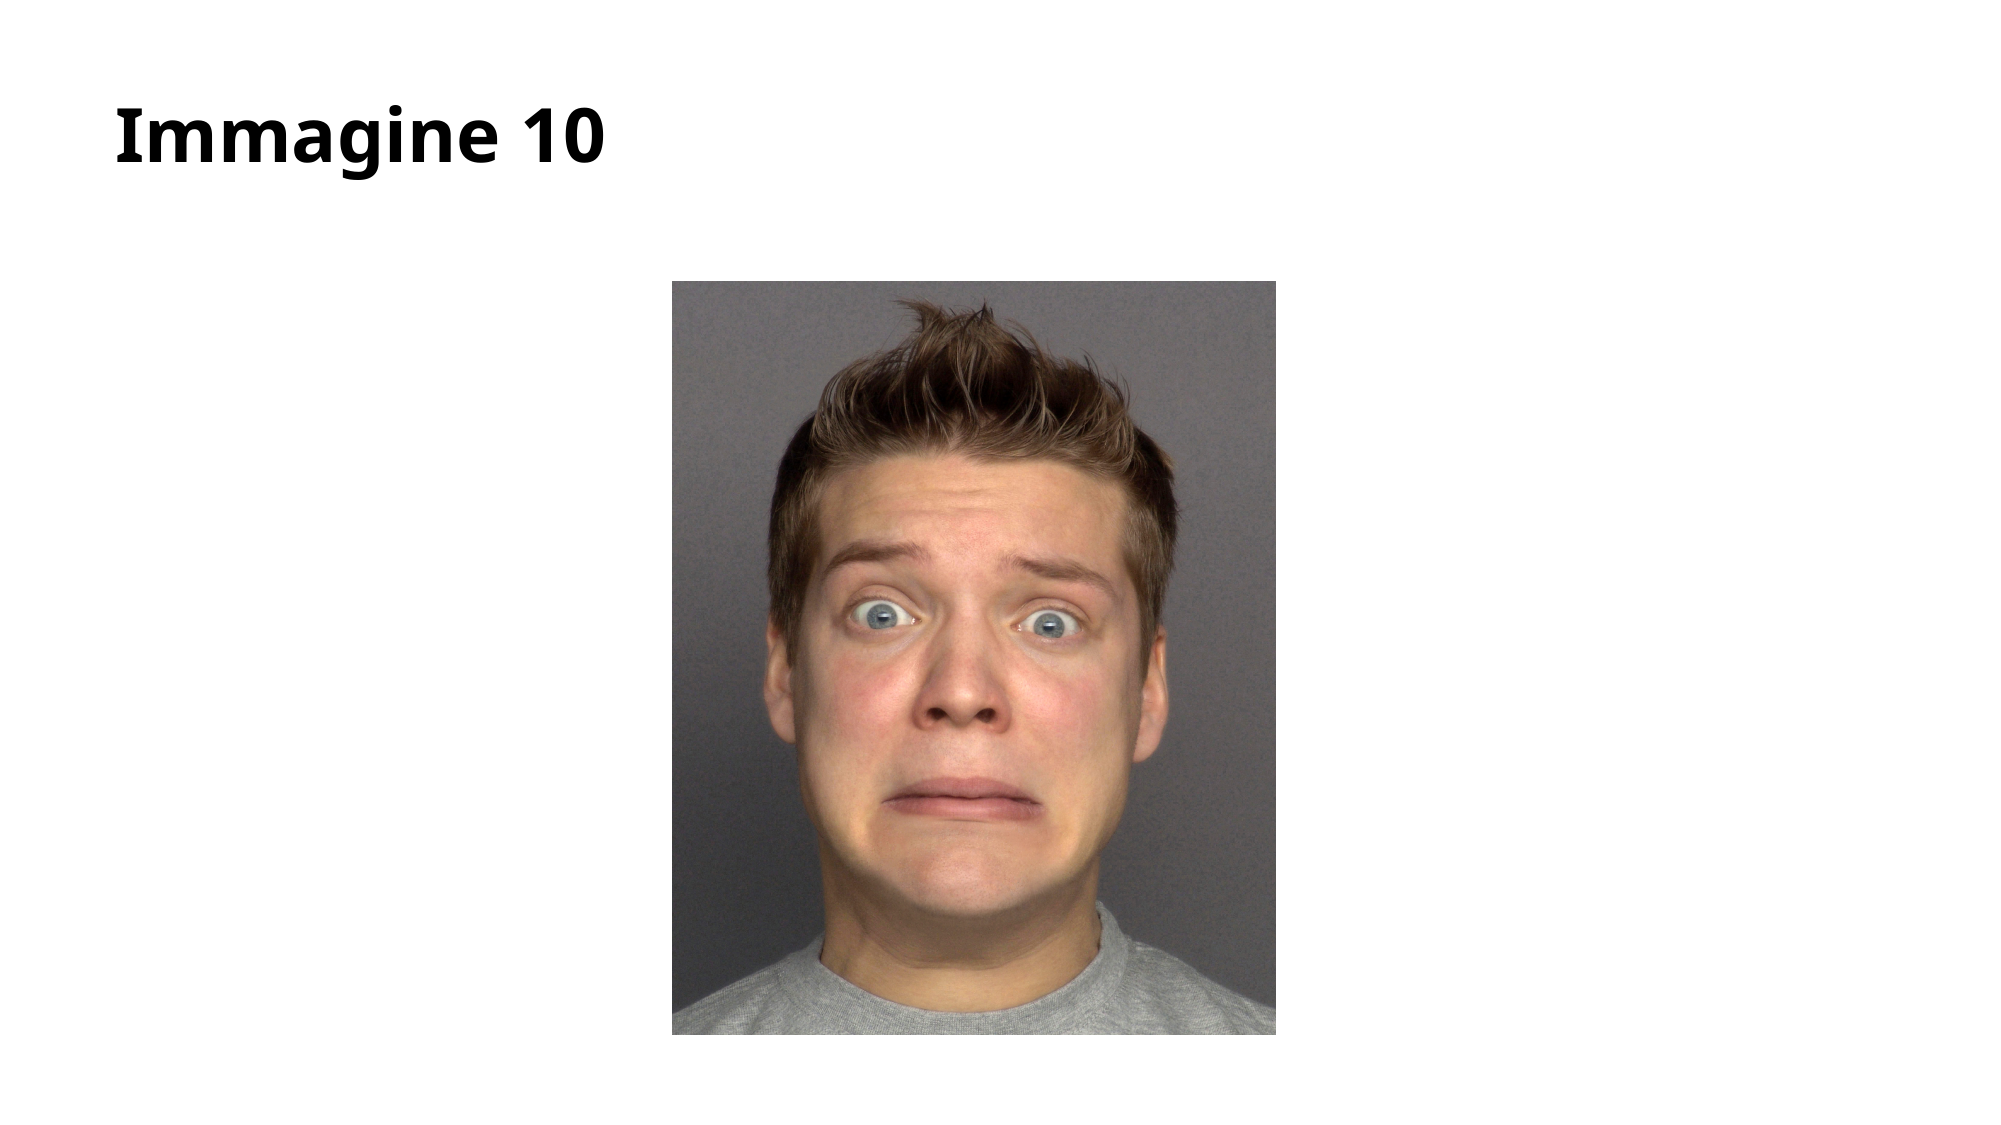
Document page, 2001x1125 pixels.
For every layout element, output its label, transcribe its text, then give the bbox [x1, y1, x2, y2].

title Immagine 10 [100, 90, 1849, 276]
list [672, 281, 1276, 1035]
